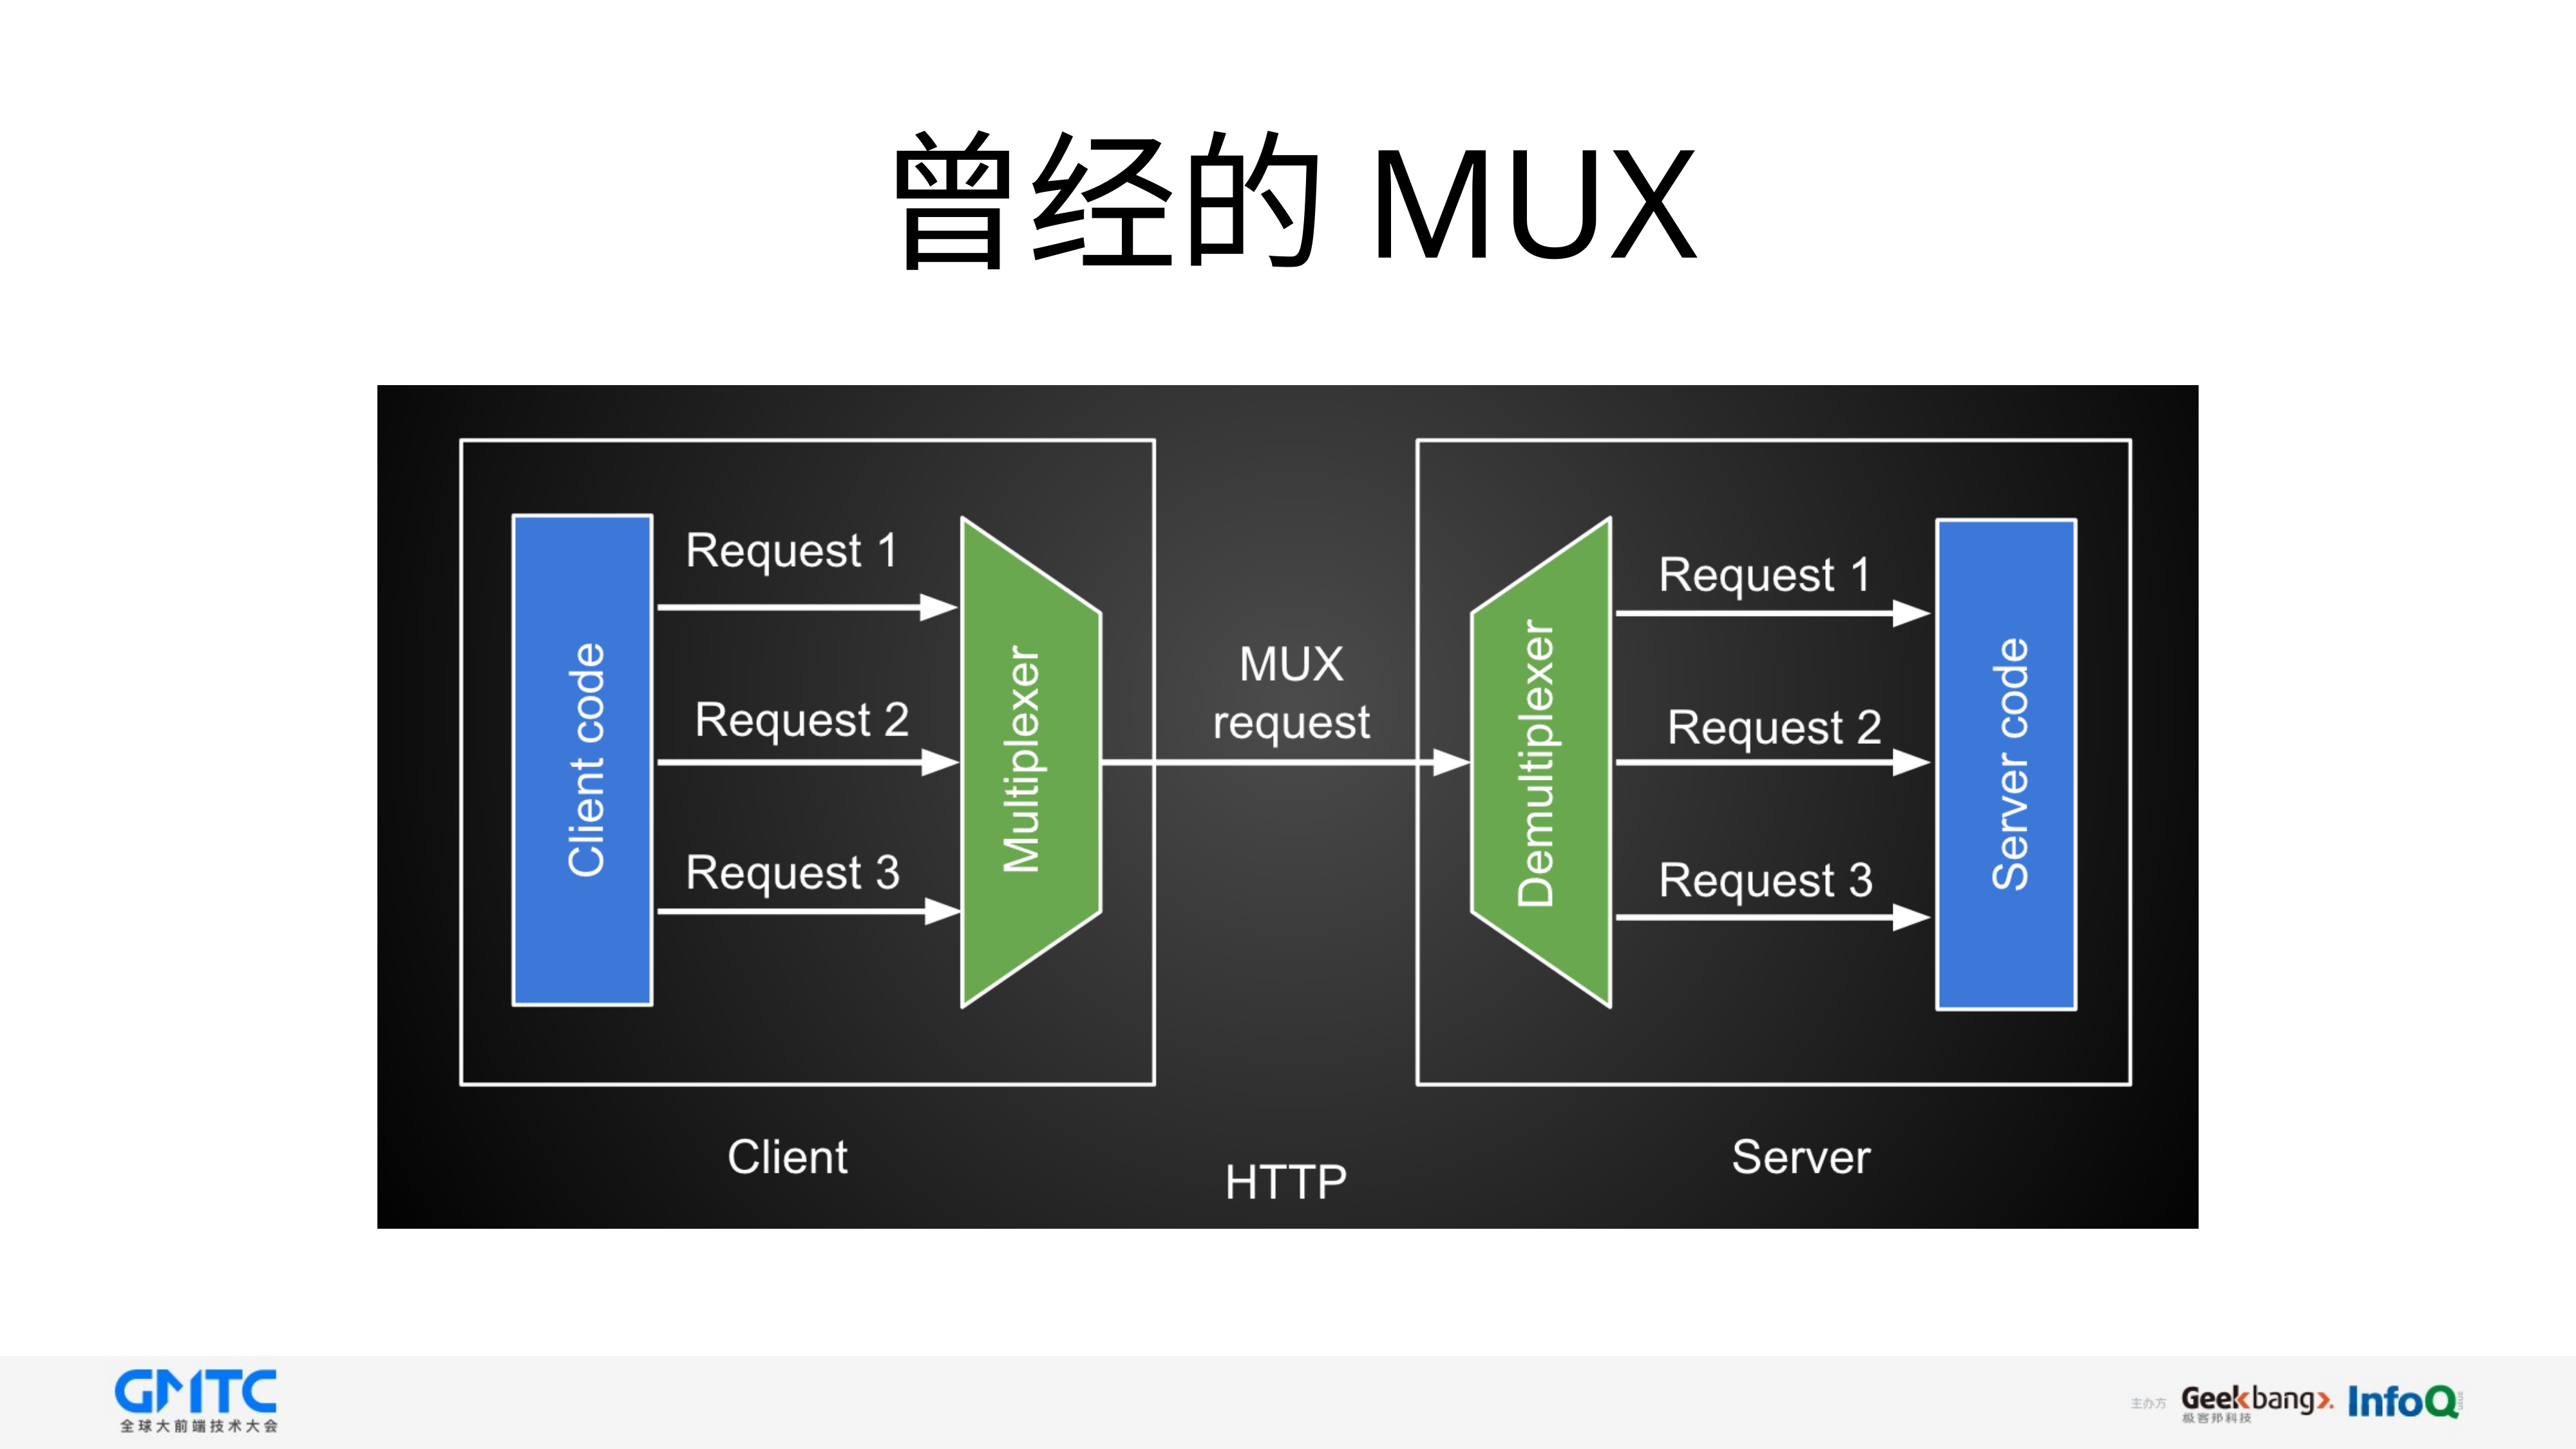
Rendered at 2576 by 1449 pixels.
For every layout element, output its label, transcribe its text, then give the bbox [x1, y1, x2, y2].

title 曾经的MUX [112, 37, 2464, 359]
picture [0, 0, 2576, 1449]
